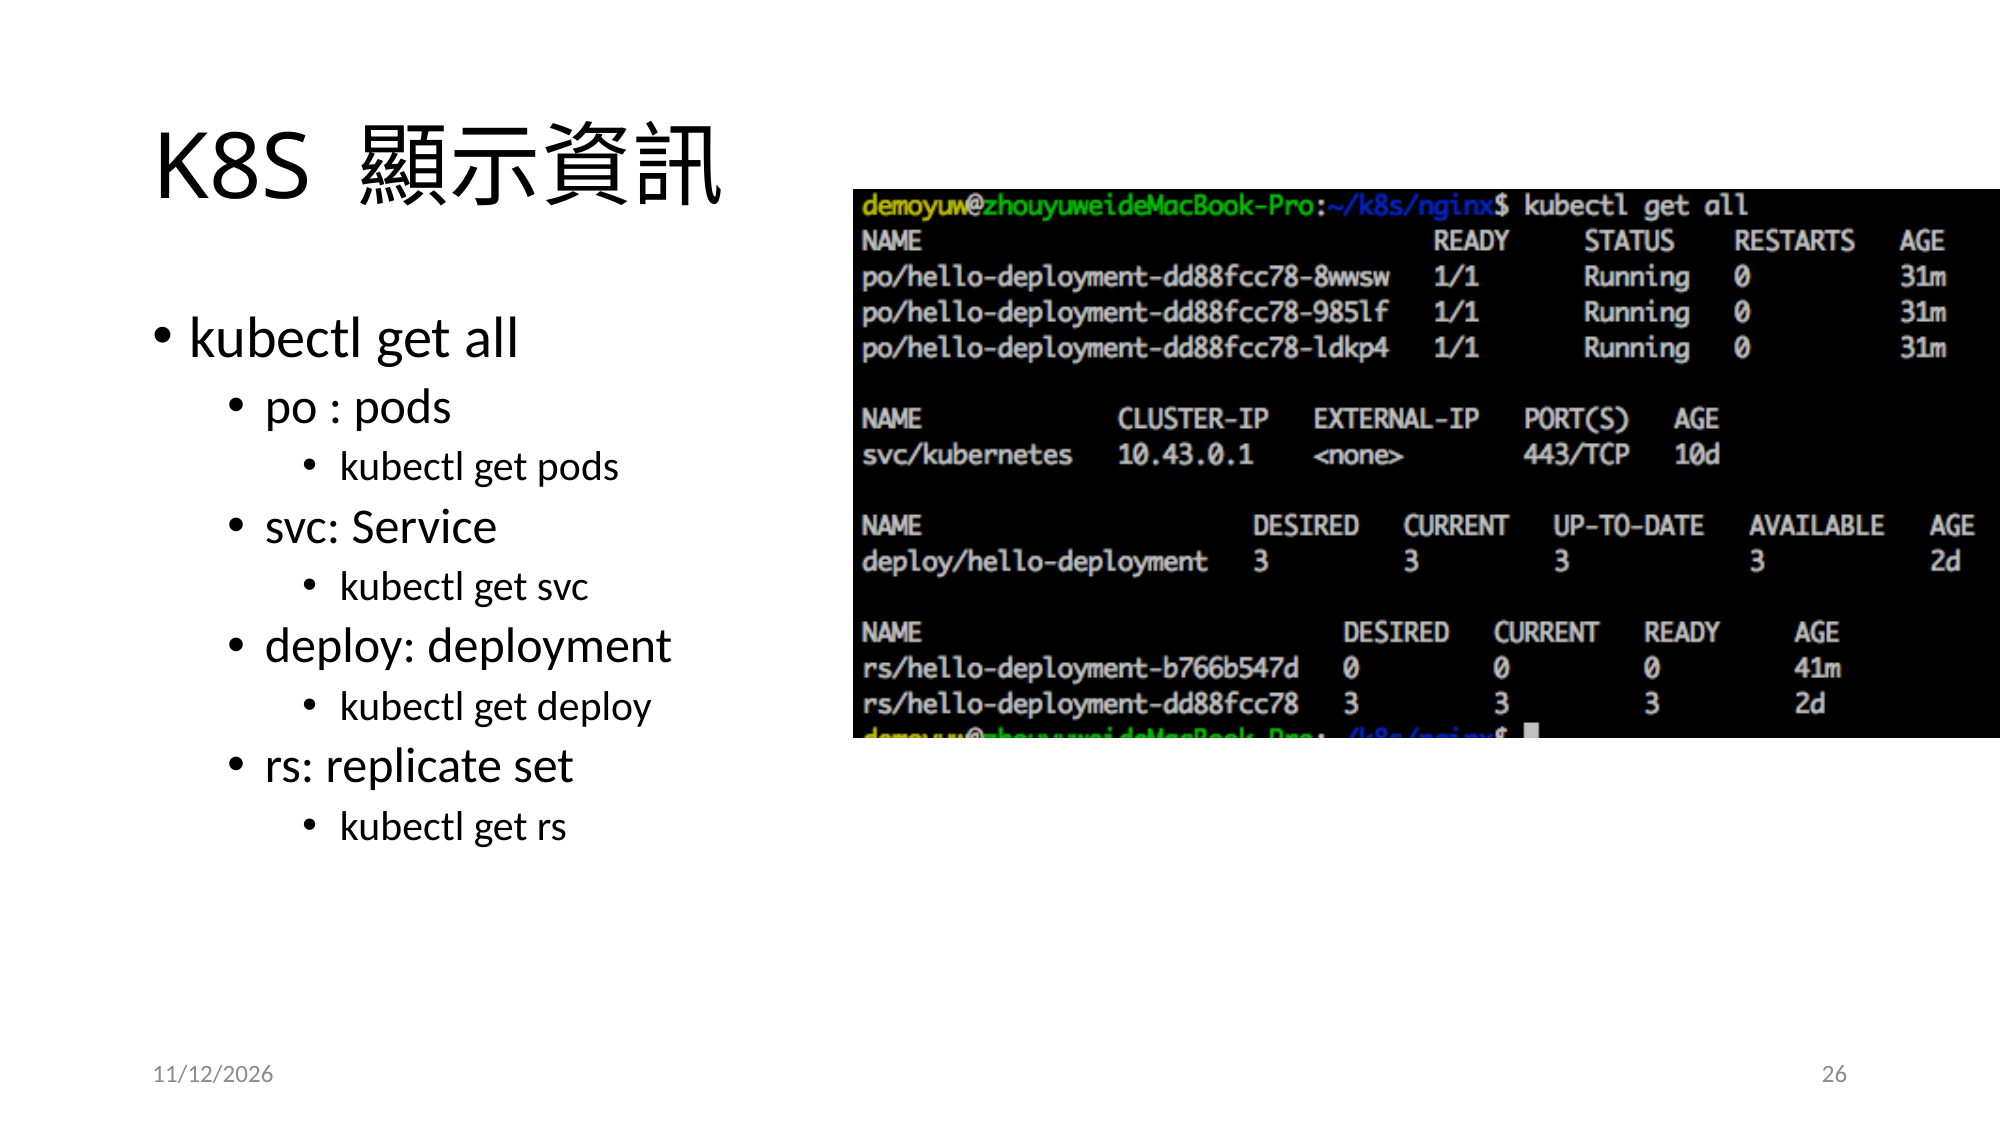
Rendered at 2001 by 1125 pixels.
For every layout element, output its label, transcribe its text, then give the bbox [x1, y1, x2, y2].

title K8S 顯示資訊 [137, 59, 1863, 278]
slide_number 26 [1412, 1042, 1863, 1103]
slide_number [137, 1042, 588, 1103]
list kubectl get all po : pods kubectl get pods svc: Service kubectl get svc deploy: deployment kubectl get deploy rs: replicate set kubectl get rs [137, 299, 1863, 1014]
picture [853, 189, 2000, 738]
